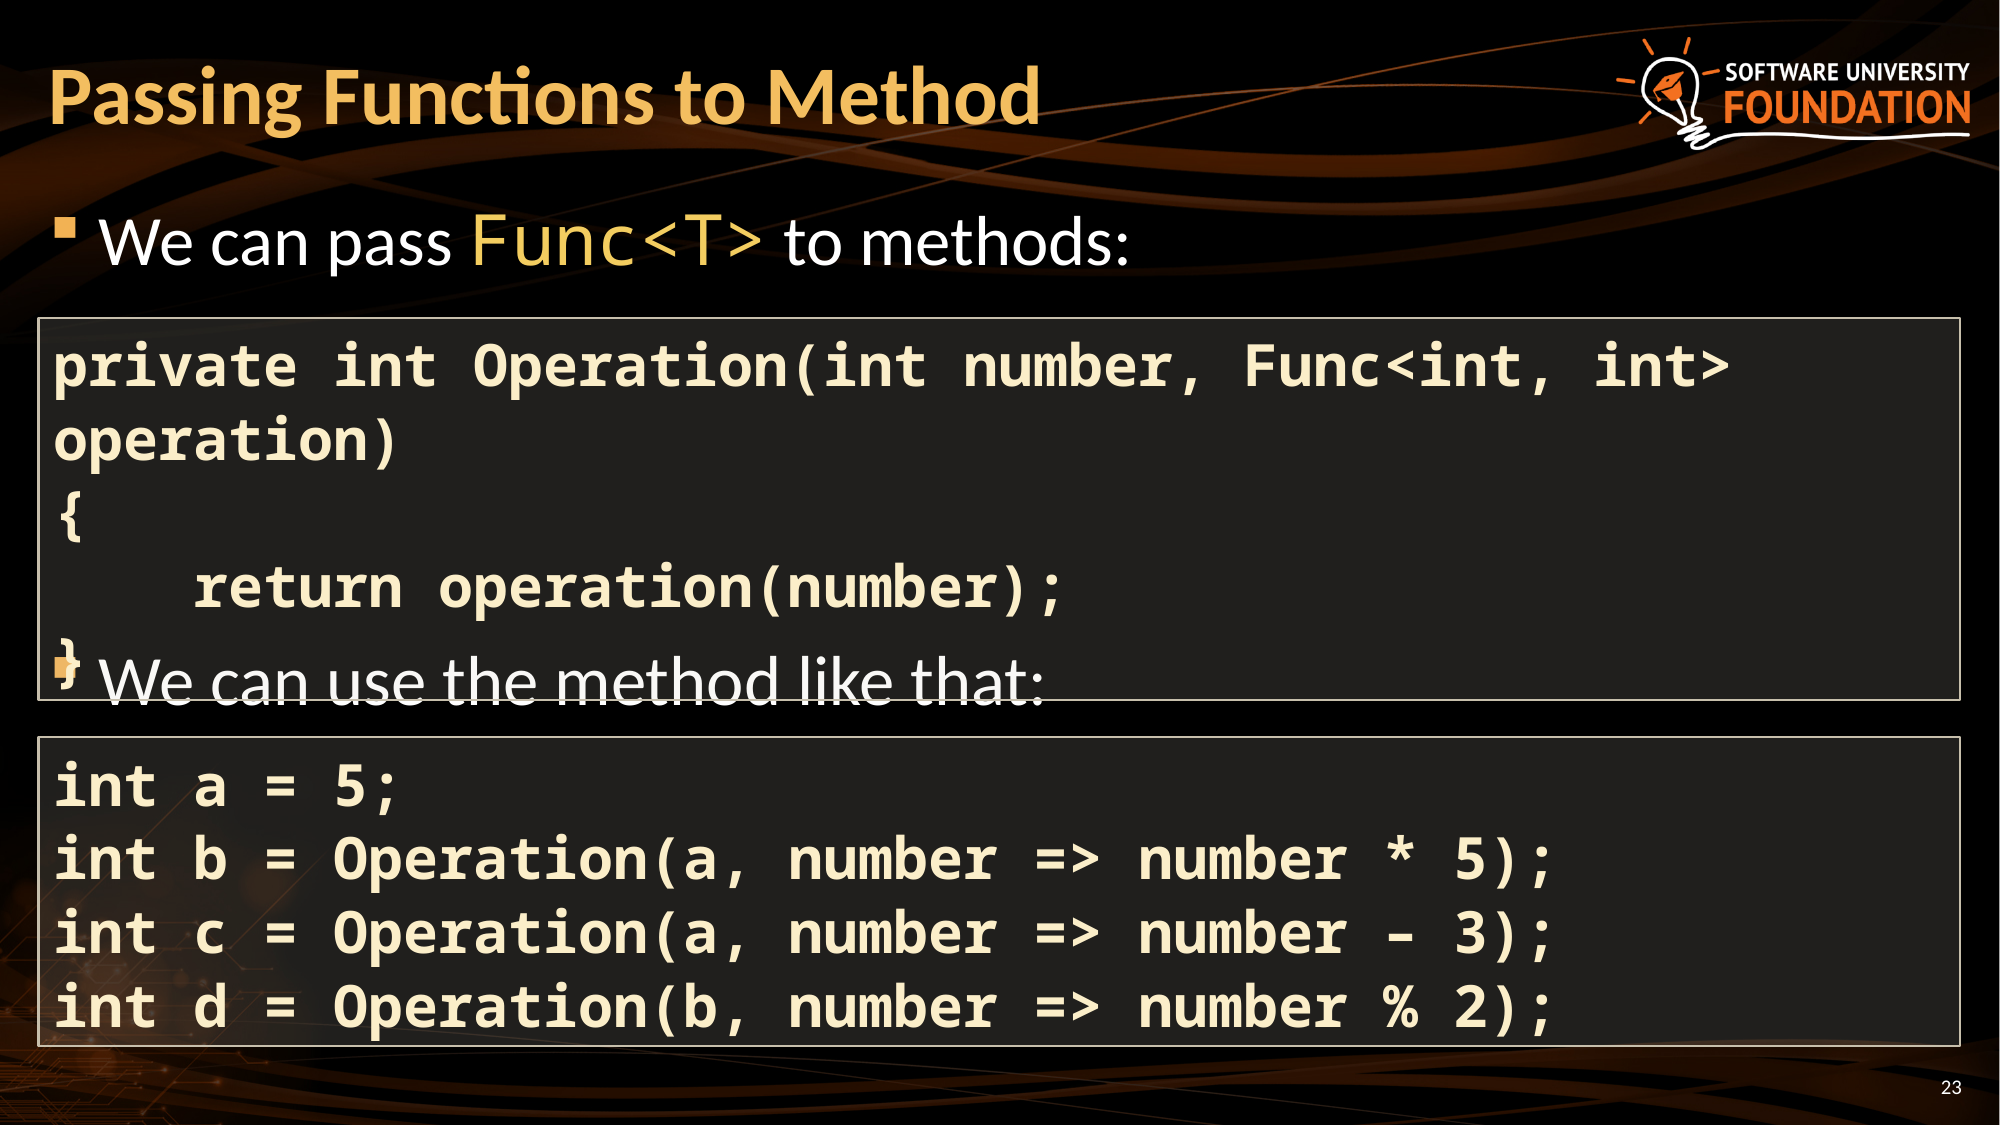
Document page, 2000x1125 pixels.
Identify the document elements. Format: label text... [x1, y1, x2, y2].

text_box int a = 5; int b = Operation(a, number => number * 5); int c = Operation(a, number => number – 3); int d = Operation(b, number => number % 2); [38, 737, 1961, 1046]
title Passing Functions to Method [30, 6, 1602, 189]
picture [0, 0, 2000, 1125]
list We can pass Func<T> to methods: We can use the method like that: [31, 188, 1968, 1103]
text_box private int Operation(int number, Func<int, int> operation) { return operation(number); } [38, 317, 1961, 700]
